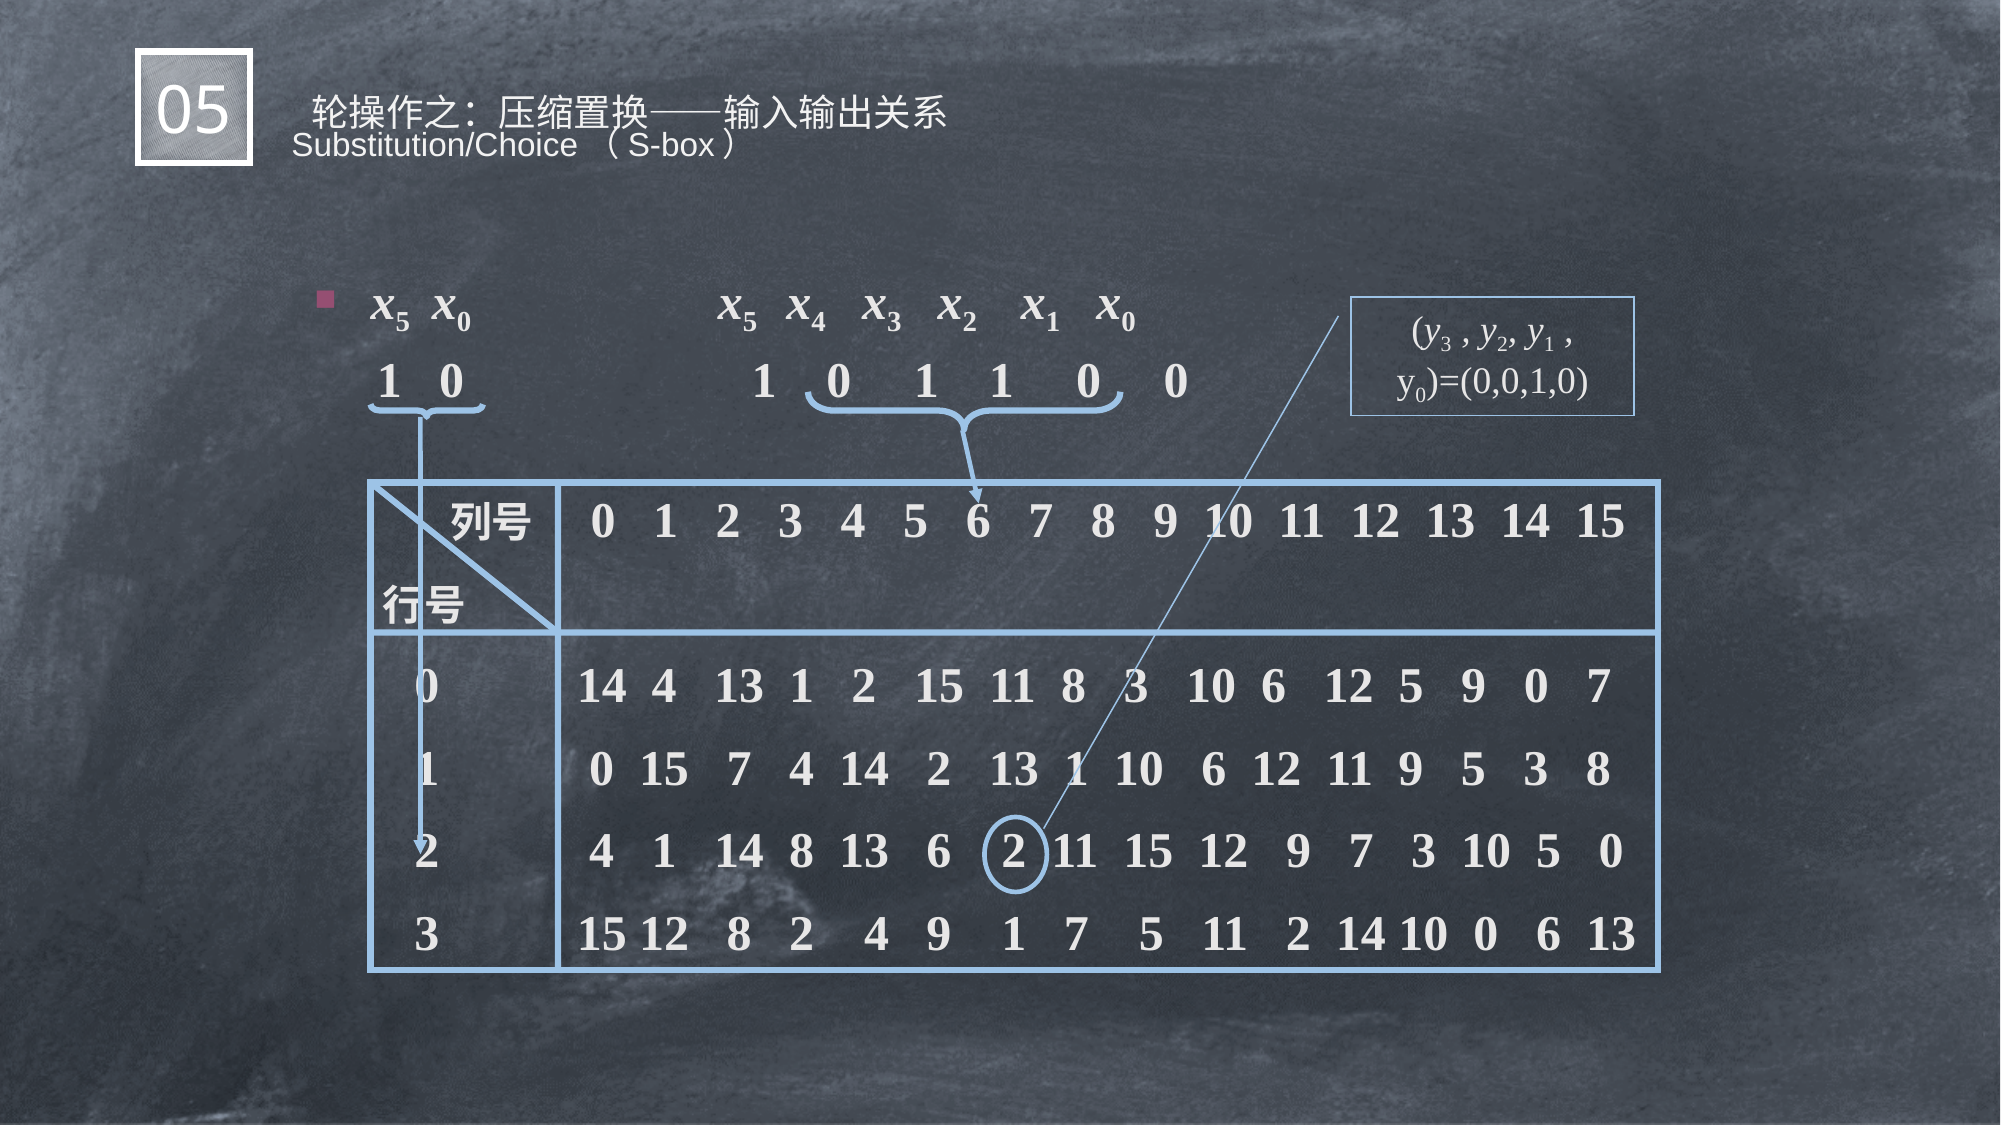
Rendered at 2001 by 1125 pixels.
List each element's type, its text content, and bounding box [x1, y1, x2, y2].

text_box [370, 404, 483, 417]
text_box Substitution/Choice（S-box） [111, 116, 936, 171]
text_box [370, 482, 1658, 971]
text_box (y3 , y2, y1 , y0)=(0,0,1,0) [1350, 297, 1635, 416]
text_box 轮操作之：压缩置换——输入输出关系 [296, 36, 964, 142]
picture [0, 0, 2001, 1125]
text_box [138, 51, 250, 164]
text_box x5 x0 x5 x4 x3 x2 x1 x0 1 0 1 0 1 1 0 0 列号 0 1 2 3 4 5 6 7 8 9 10 11 12 13 14 15 行号 0 14 4 13 1 2 15 11 8 3 10 6 12 5 9 0 7 1 0 15 7 4 14 2 13 1 10 6 12 11 9 5 3 8 2 4 1 14 8 13 6 2 11 15 12 9 7 3 10 5 0 3 15 12 8 2 4 9 1 7 5 11 2 14 10 0 6 13 [299, 261, 1663, 1125]
text_box [807, 391, 1121, 430]
